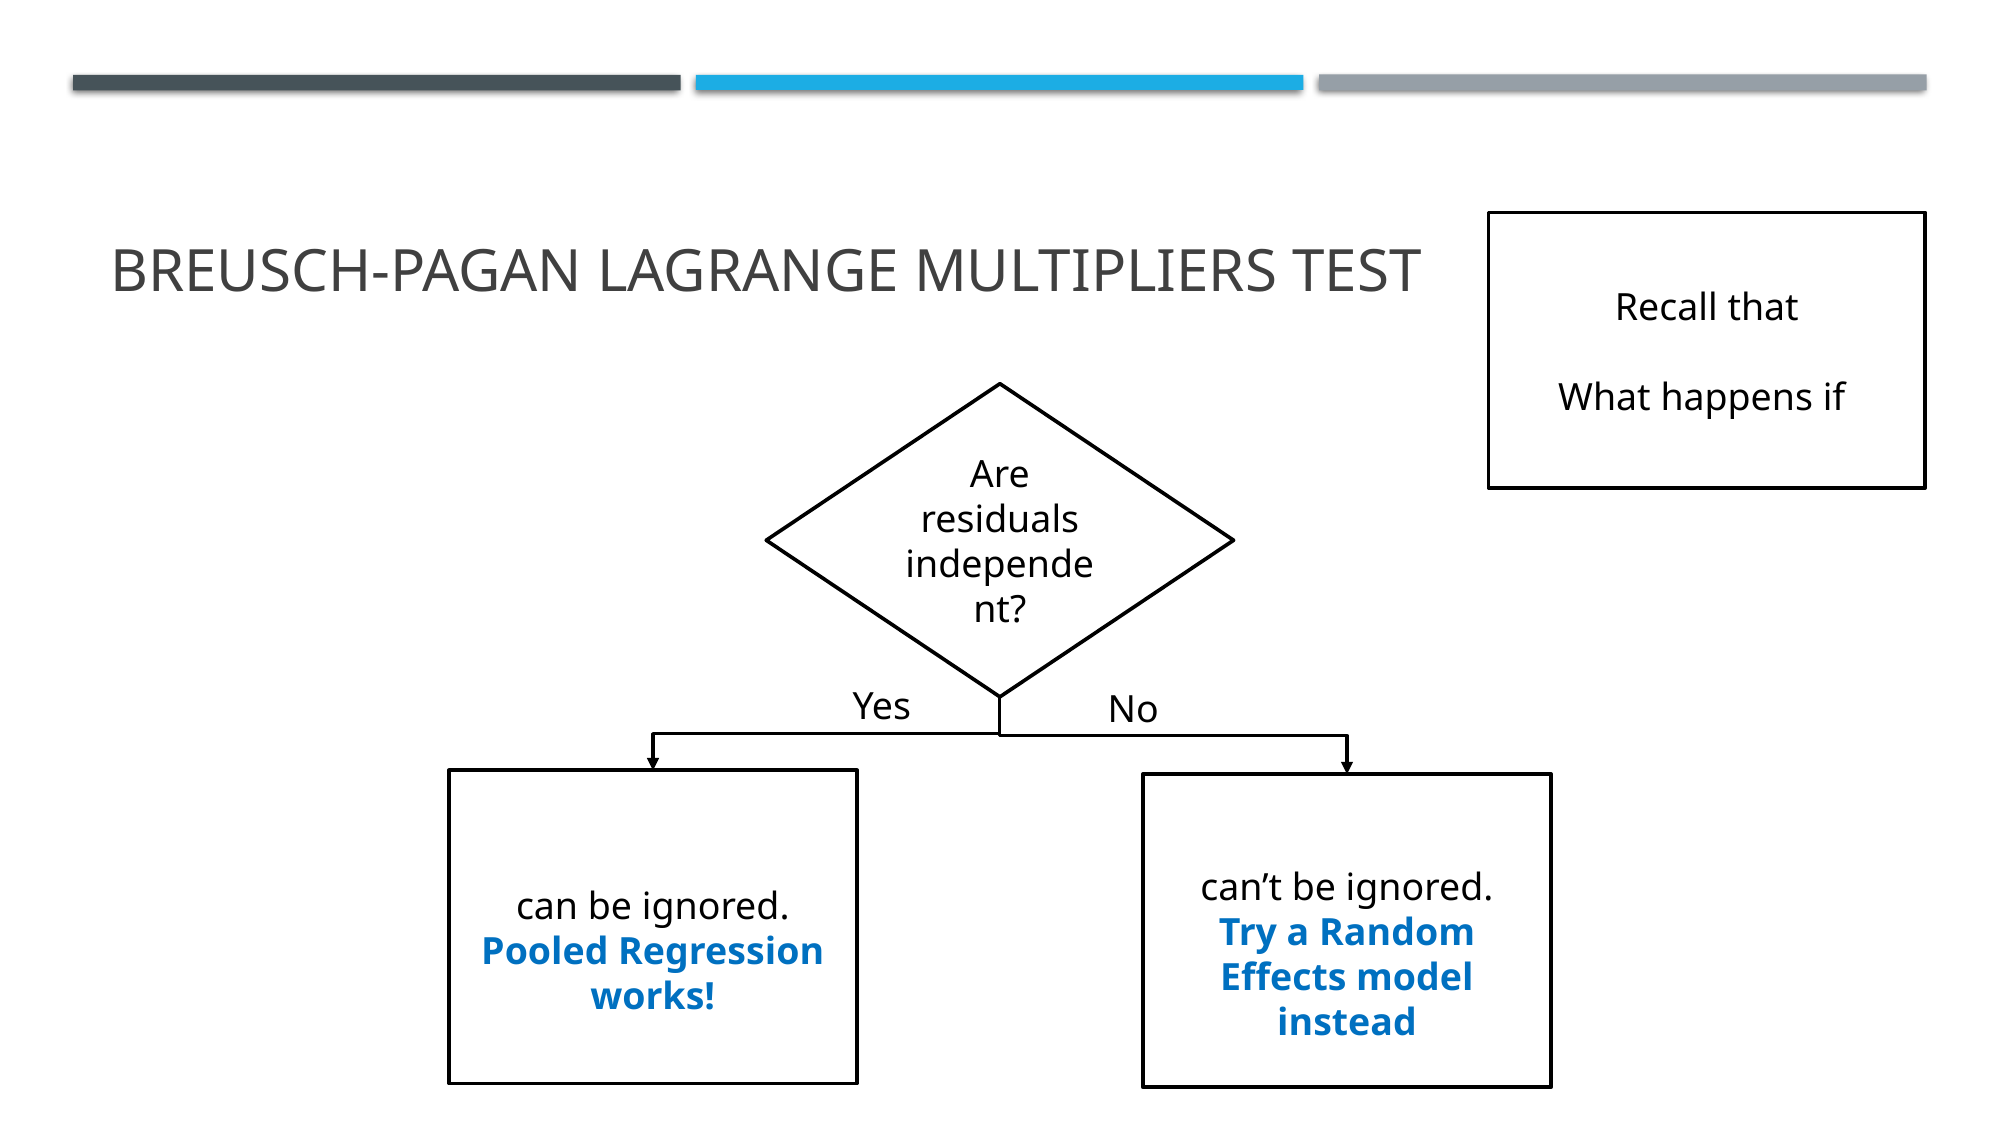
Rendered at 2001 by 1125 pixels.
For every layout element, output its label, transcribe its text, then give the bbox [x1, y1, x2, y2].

text_box No [1092, 677, 1128, 738]
text_box Yes [870, 674, 926, 734]
text_box Are residuals independent? [764, 382, 1236, 699]
title Breusch-PagaN lagrange multipliers test [95, 115, 1905, 311]
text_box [1134, 561, 1213, 910]
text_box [789, 559, 864, 908]
